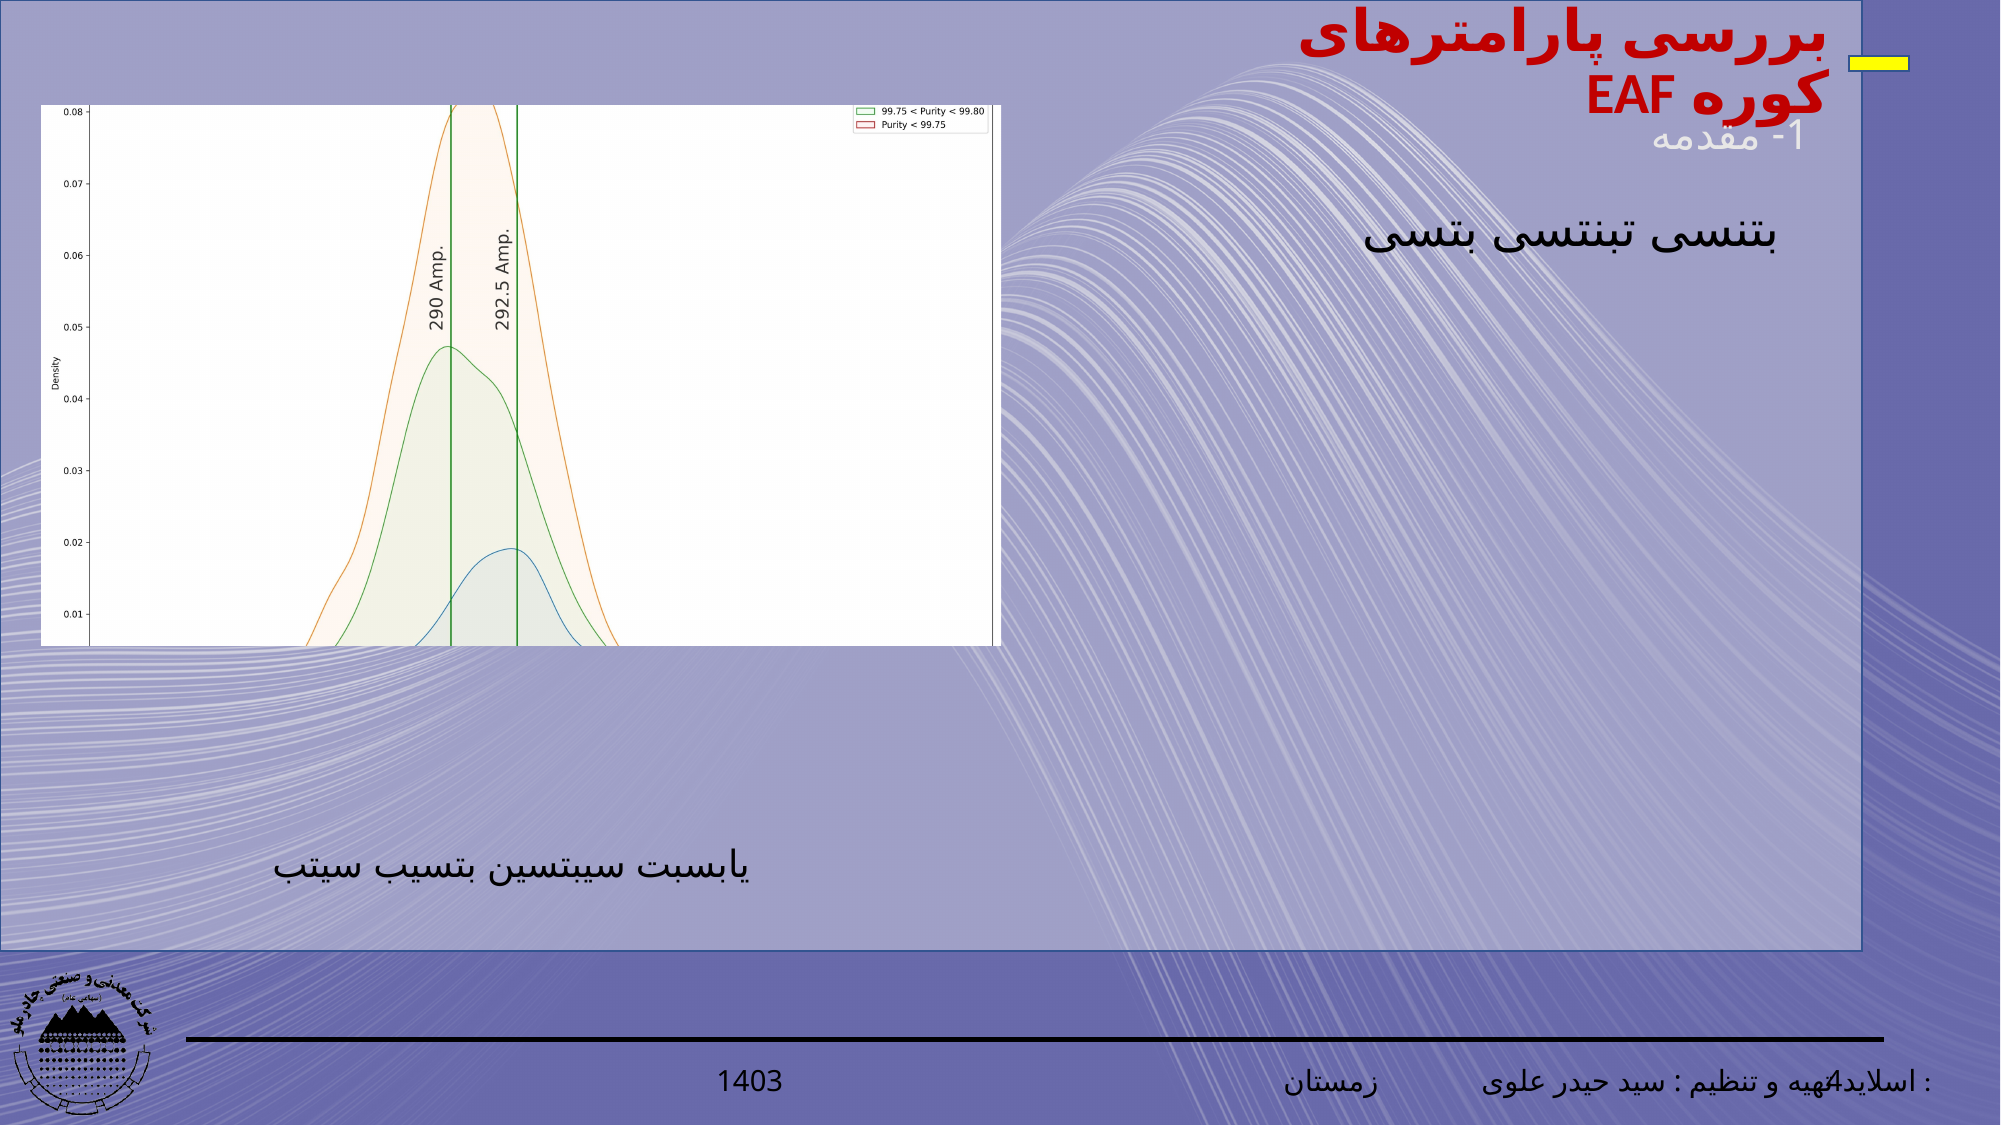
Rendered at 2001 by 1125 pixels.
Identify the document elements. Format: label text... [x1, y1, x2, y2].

picture [0, 0, 2001, 1125]
list 1- مقدمه [1006, 106, 1824, 182]
slide_number 4اسلاید : [1503, 1052, 1954, 1113]
subtitle بتنسی تبنتسی بتسی [999, 196, 1795, 952]
list یابسبت سیبتسین بتسیب سیتب [41, 826, 982, 904]
picture [41, 105, 1002, 646]
footer تهیه و تنظیم : سید حیدر علوی زمستان 1403 [699, 1052, 1300, 1113]
